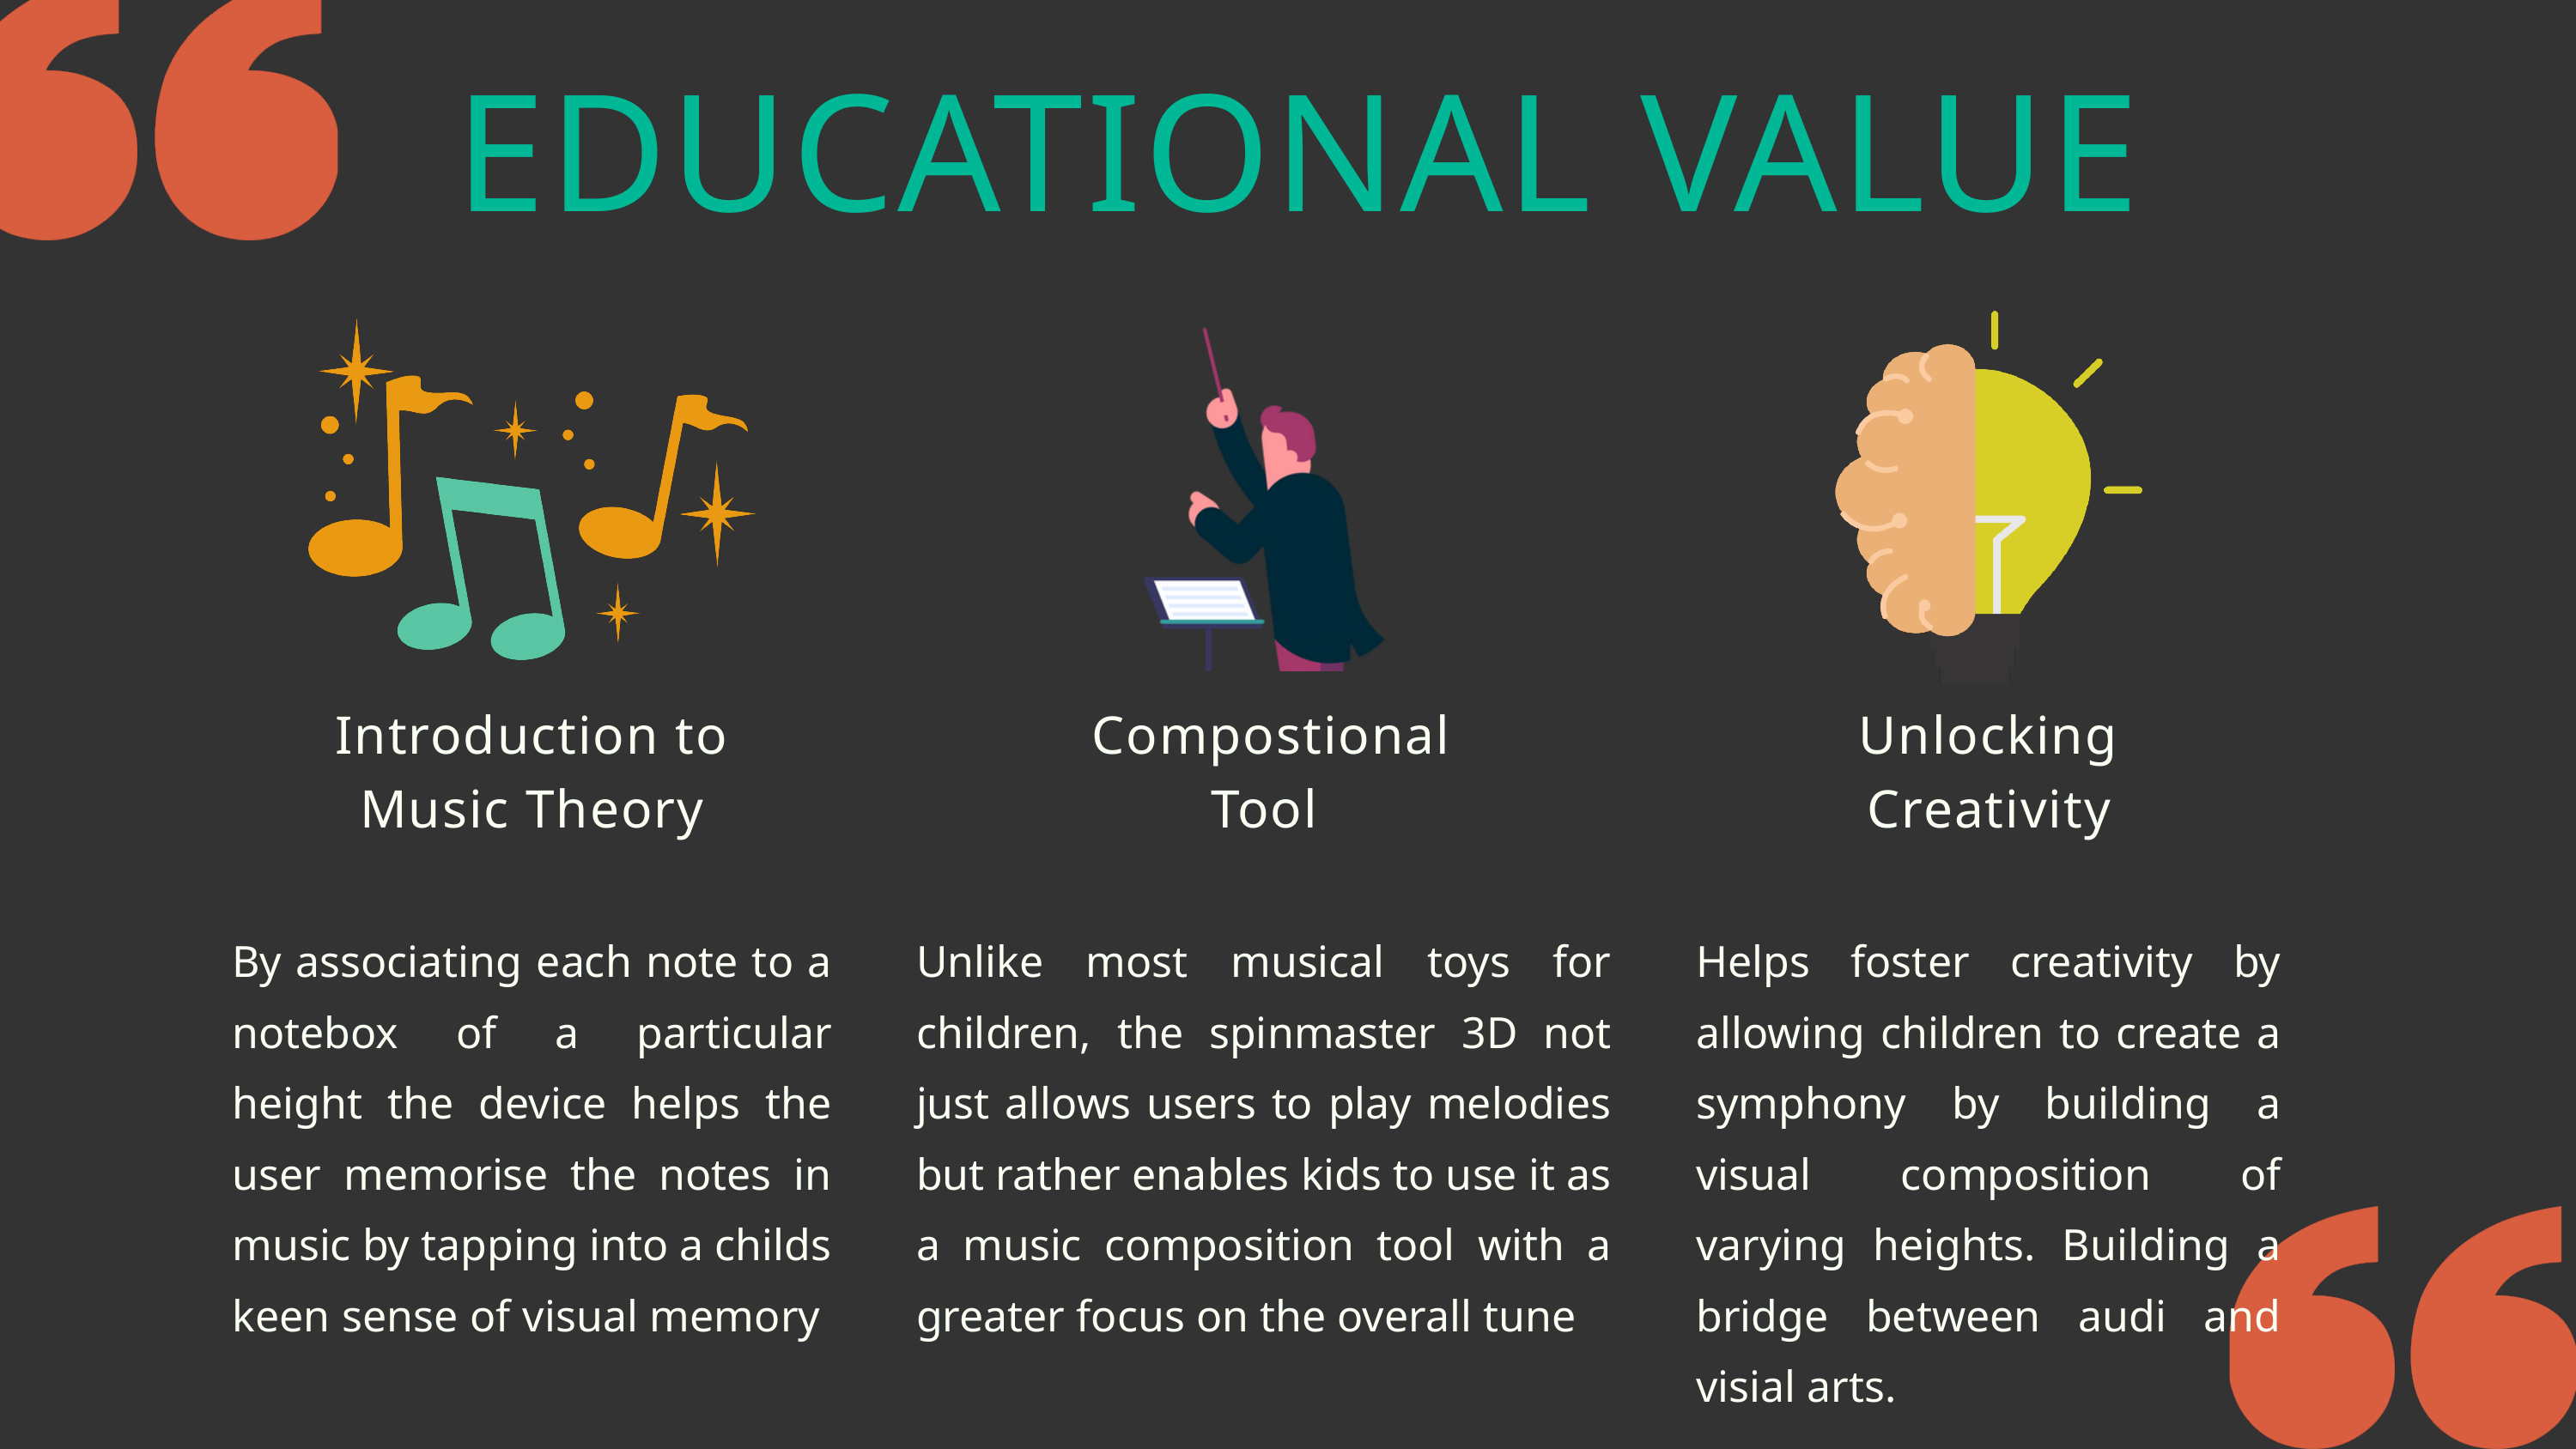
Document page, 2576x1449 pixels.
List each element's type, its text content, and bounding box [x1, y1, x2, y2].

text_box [1696, 310, 2282, 1325]
text_box [2229, 1206, 2576, 1449]
text_box EDUCATIONAL VALUE [197, 84, 2399, 244]
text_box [915, 306, 1613, 1325]
text_box [0, 0, 338, 240]
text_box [232, 316, 833, 1395]
